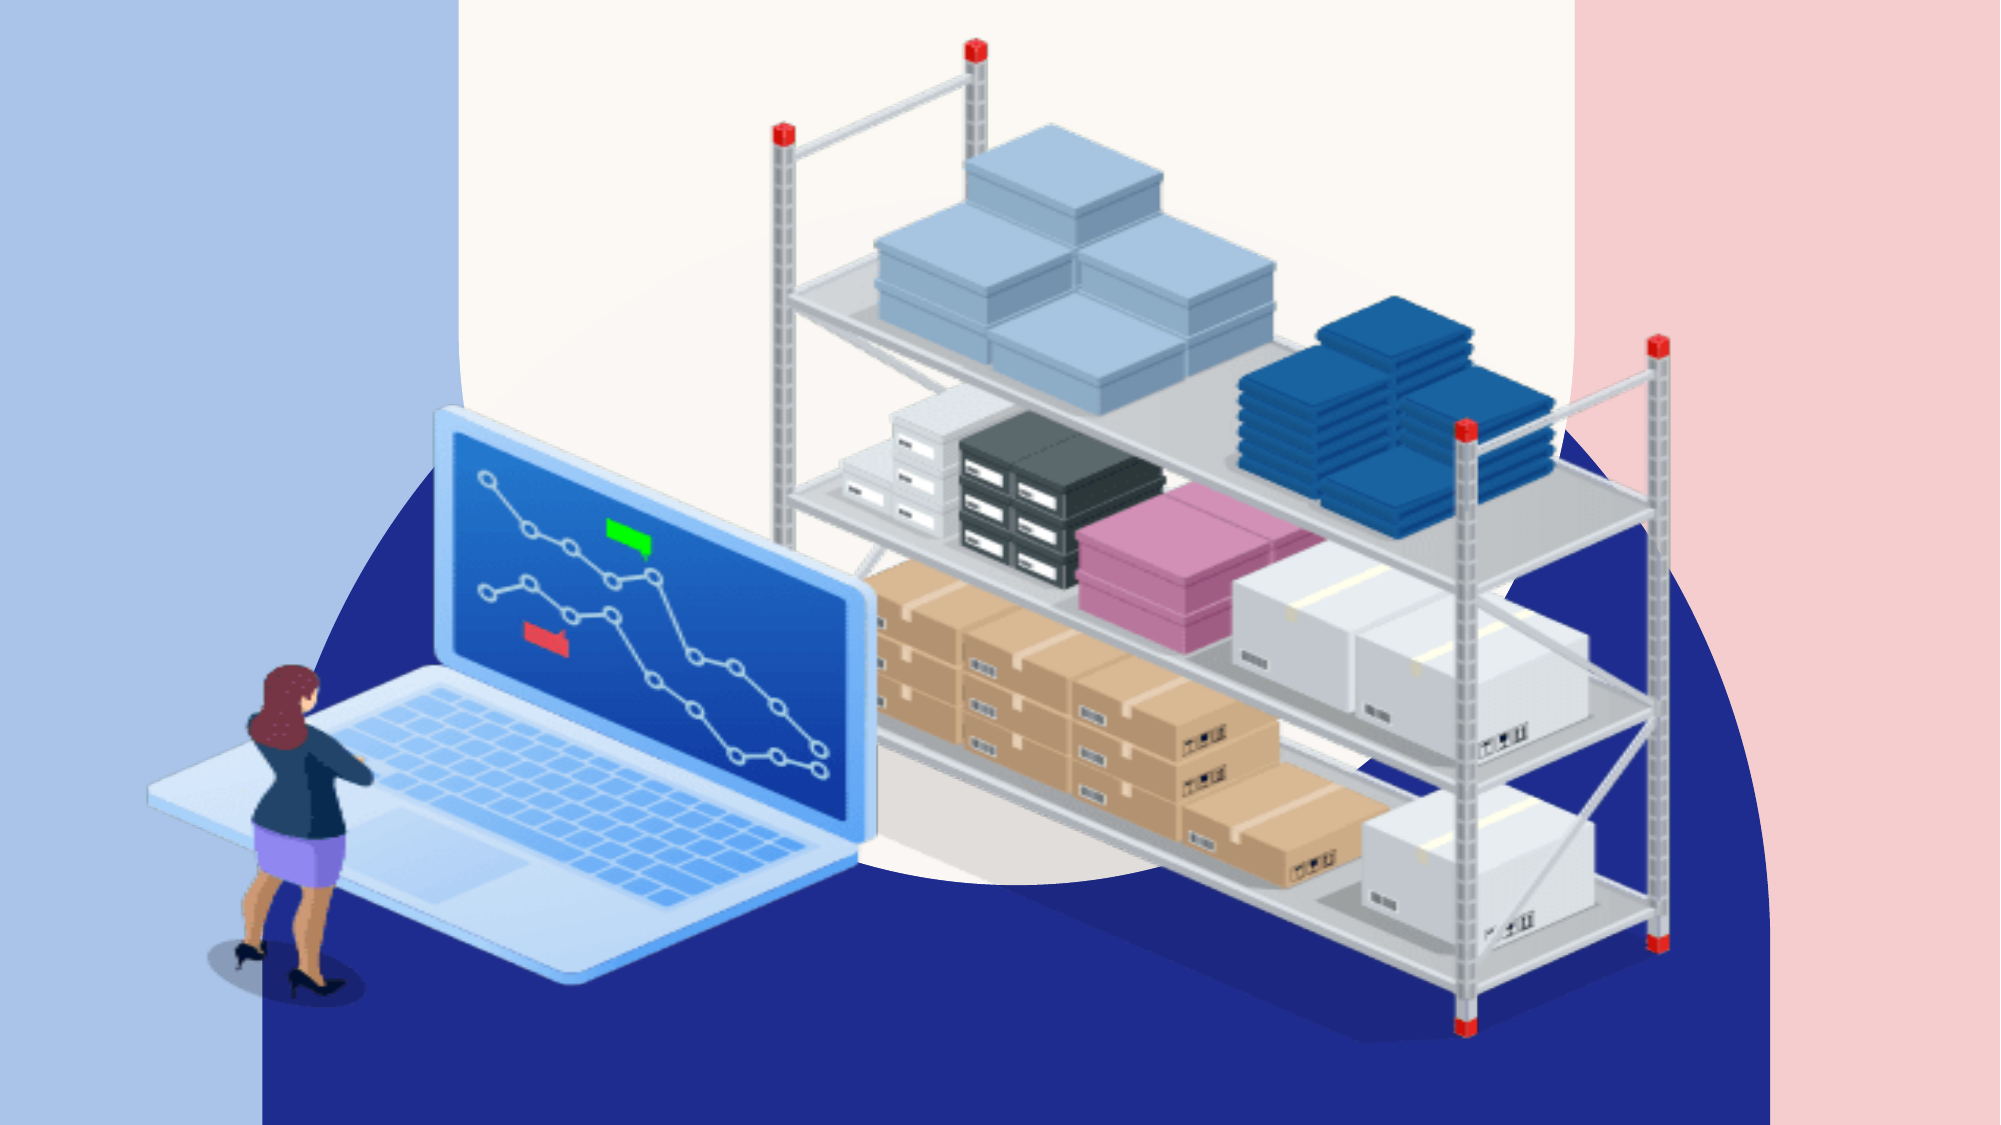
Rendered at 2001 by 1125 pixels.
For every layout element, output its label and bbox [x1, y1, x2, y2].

picture [117, 27, 1696, 1058]
